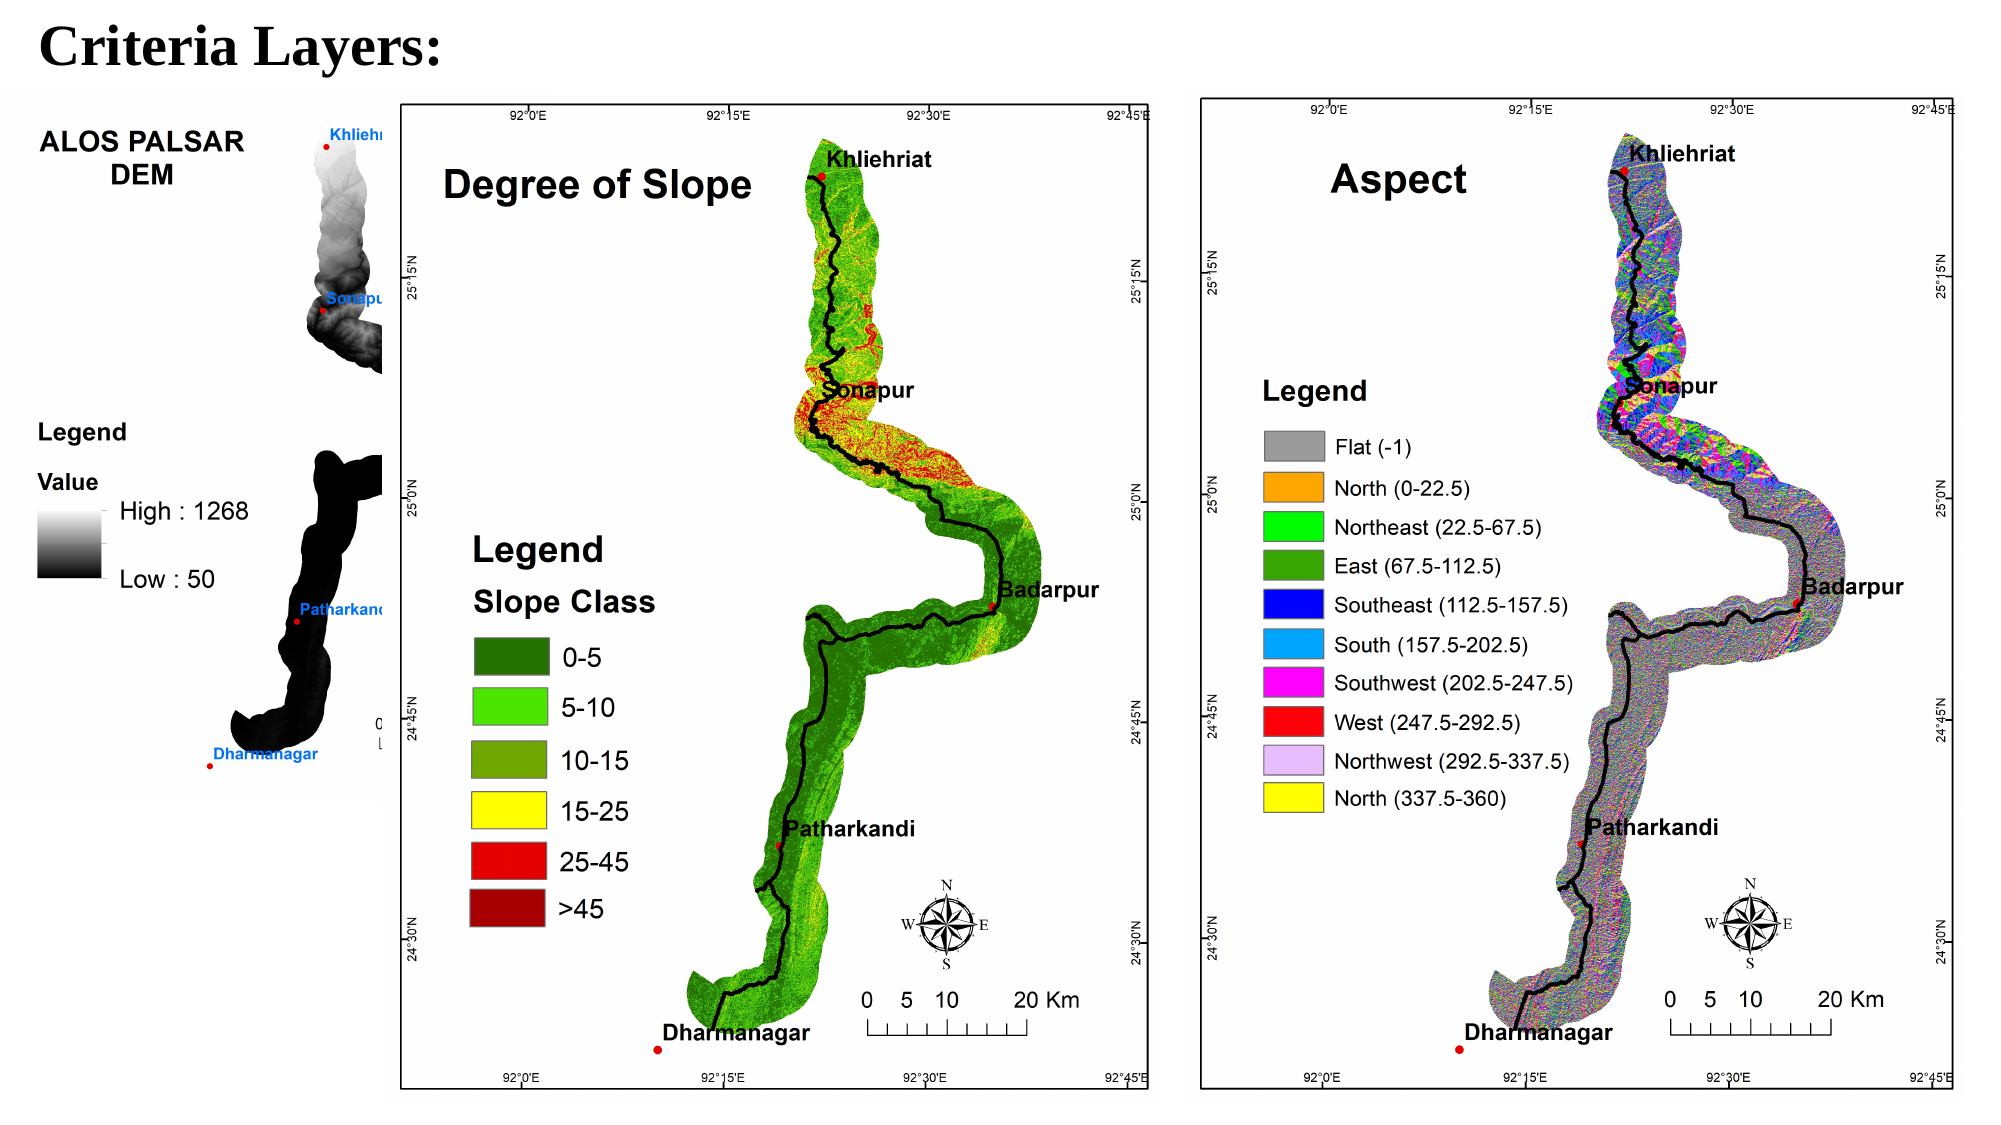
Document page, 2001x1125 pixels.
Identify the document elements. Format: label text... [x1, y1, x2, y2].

picture [1182, 89, 1966, 1103]
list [382, 96, 1161, 1103]
text_box Criteria Layers: [23, 0, 1335, 86]
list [0, 89, 552, 805]
